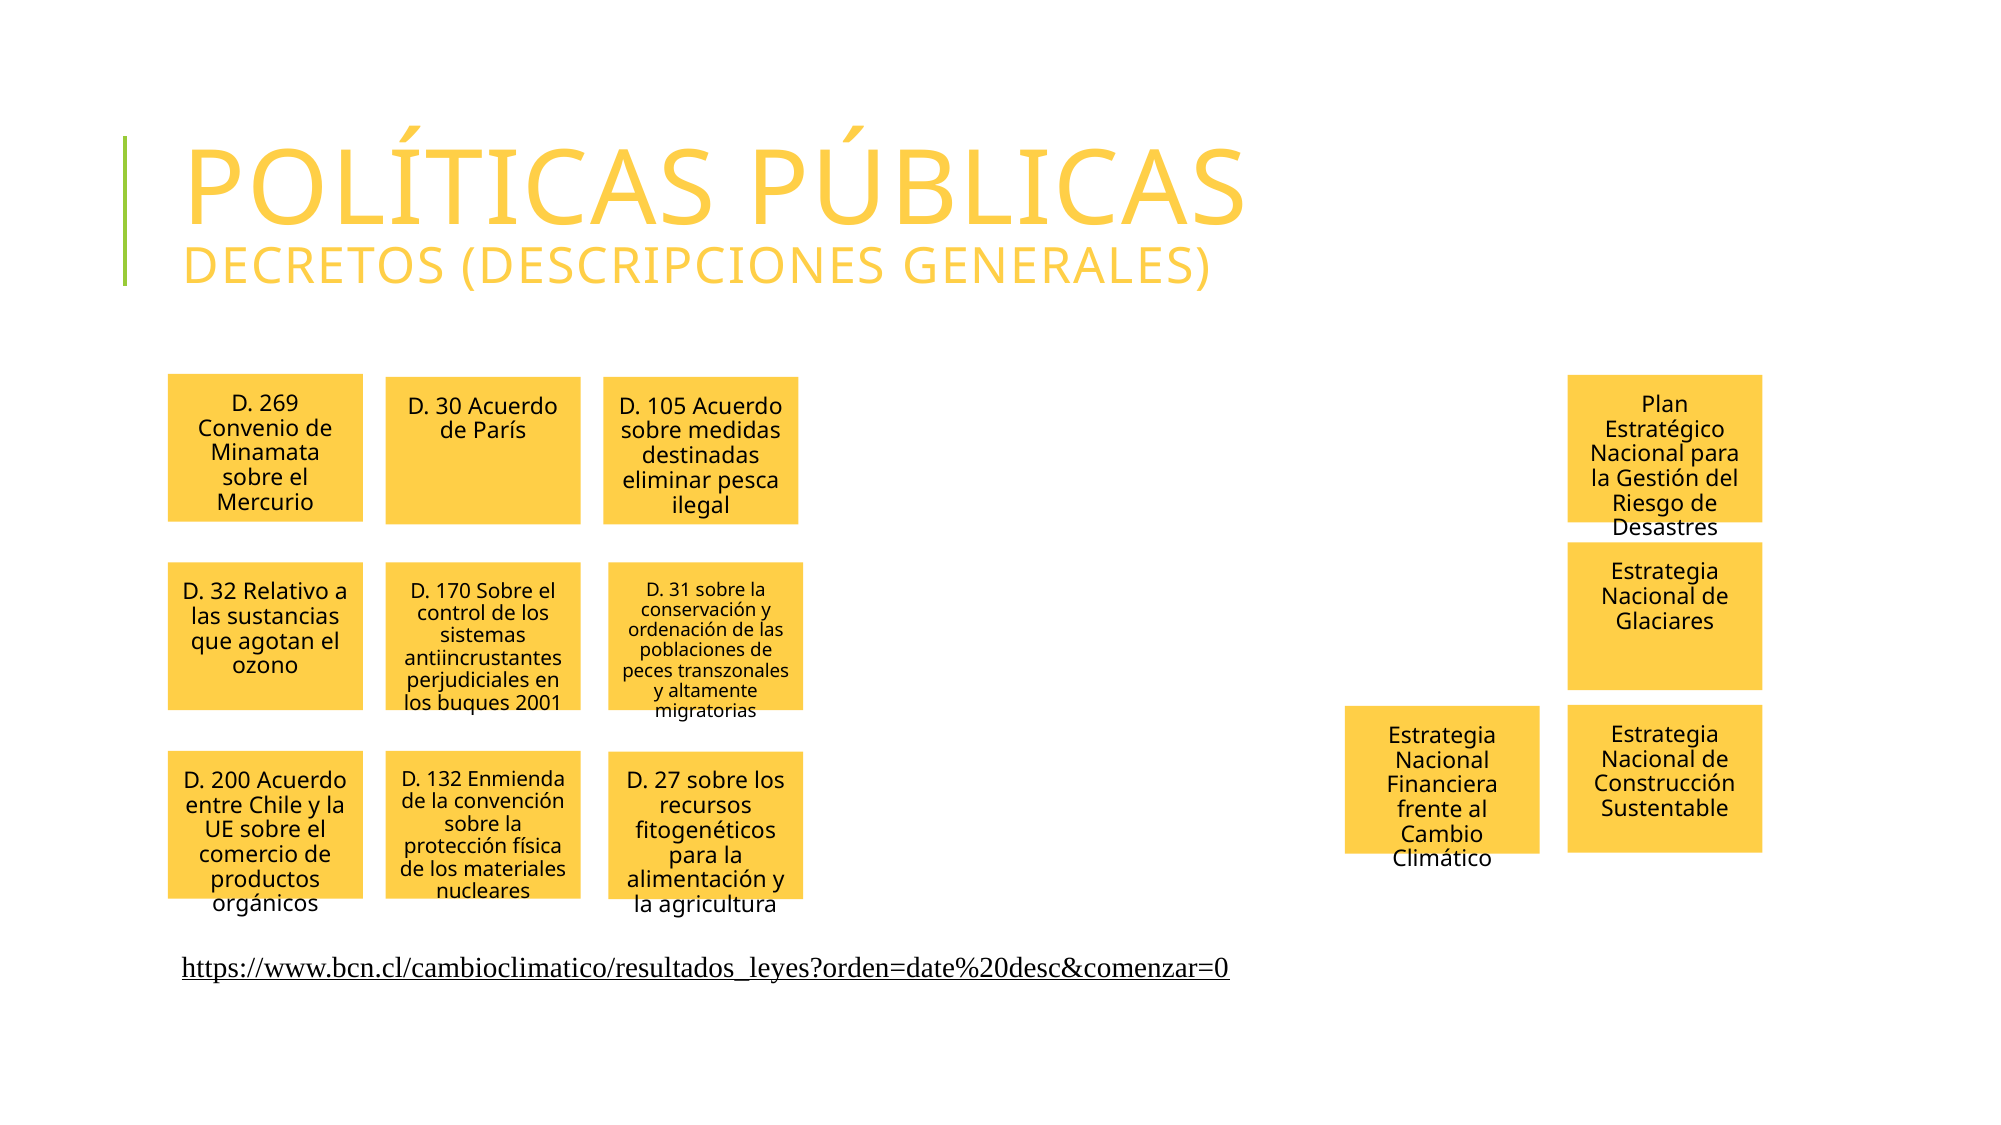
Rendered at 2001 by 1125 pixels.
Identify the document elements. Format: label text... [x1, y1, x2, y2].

text_box D. 32 Relativo a las sustancias que agotan el ozono [167, 562, 363, 711]
text_box D. 170 Sobre el control de los sistemas antiincrustantes perjudiciales en los buques 2001 [385, 562, 581, 711]
text_box D. 269 Convenio de Minamata sobre el Mercurio [167, 373, 363, 522]
text_box D. 132 Enmienda de la convención sobre la protección física de los materiales nucleares [385, 750, 581, 899]
title Políticas públicas Decretos (descripciones generales) [168, 96, 1763, 342]
text_box D. 31 sobre la conservación y ordenación de las poblaciones de peces transzonales y altamente migratorias [608, 562, 804, 711]
text_box Plan Estratégico Nacional para la Gestión del Riesgo de Desastres [1567, 374, 1763, 523]
text_box Estrategia Nacional Financiera frente al Cambio Climático [1344, 705, 1538, 854]
text_box Estrategia Nacional de Construcción Sustentable [1567, 704, 1763, 853]
text_box https://www.bcn.cl/cambioclimatico/resultados_leyes?orden=date%20desc&comenzar=0 [166, 940, 1287, 1026]
text_box D. 27 sobre los recursos fitogenéticos para la alimentación y la agricultura [608, 751, 804, 900]
text_box D. 105 Acuerdo sobre medidas destinadas eliminar pesca ilegal [603, 376, 799, 525]
text_box Estrategia Nacional de Glaciares [1567, 542, 1763, 691]
text_box D. 200 Acuerdo entre Chile y la UE sobre el comercio de productos orgánicos [167, 750, 363, 899]
text_box D. 30 Acuerdo de París [385, 376, 581, 525]
